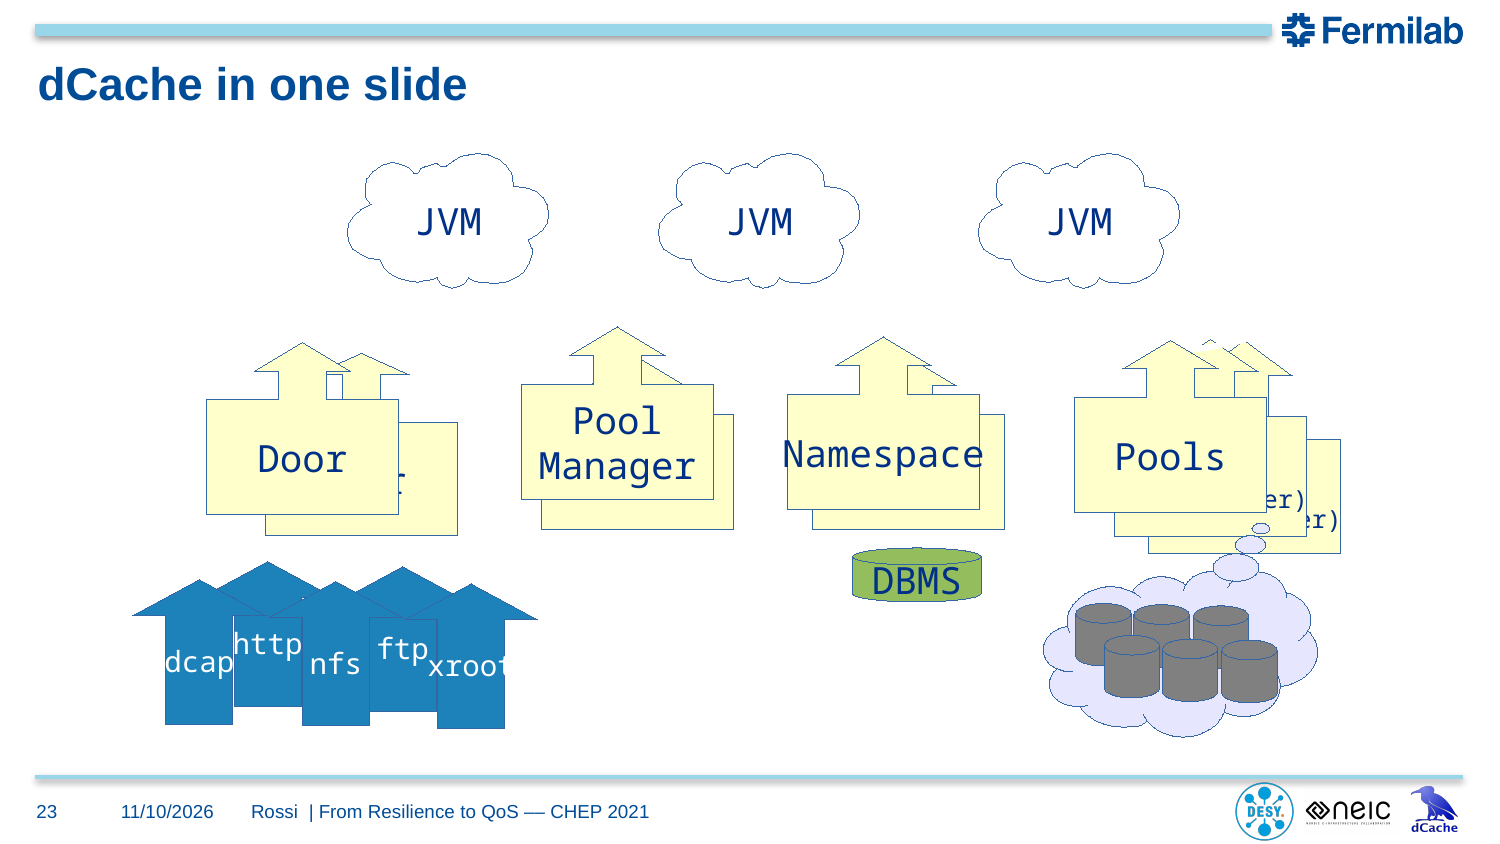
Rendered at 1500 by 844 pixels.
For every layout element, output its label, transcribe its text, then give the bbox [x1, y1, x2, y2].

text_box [132, 153, 1354, 738]
picture [1282, 13, 1463, 47]
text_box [1234, 780, 1458, 842]
slide_number 23 [36, 800, 105, 830]
title dCache in one slide [37, 57, 1463, 110]
footer Rossi | From Resilience to QoS –– CHEP 2021 [251, 800, 1229, 831]
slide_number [120, 800, 232, 830]
